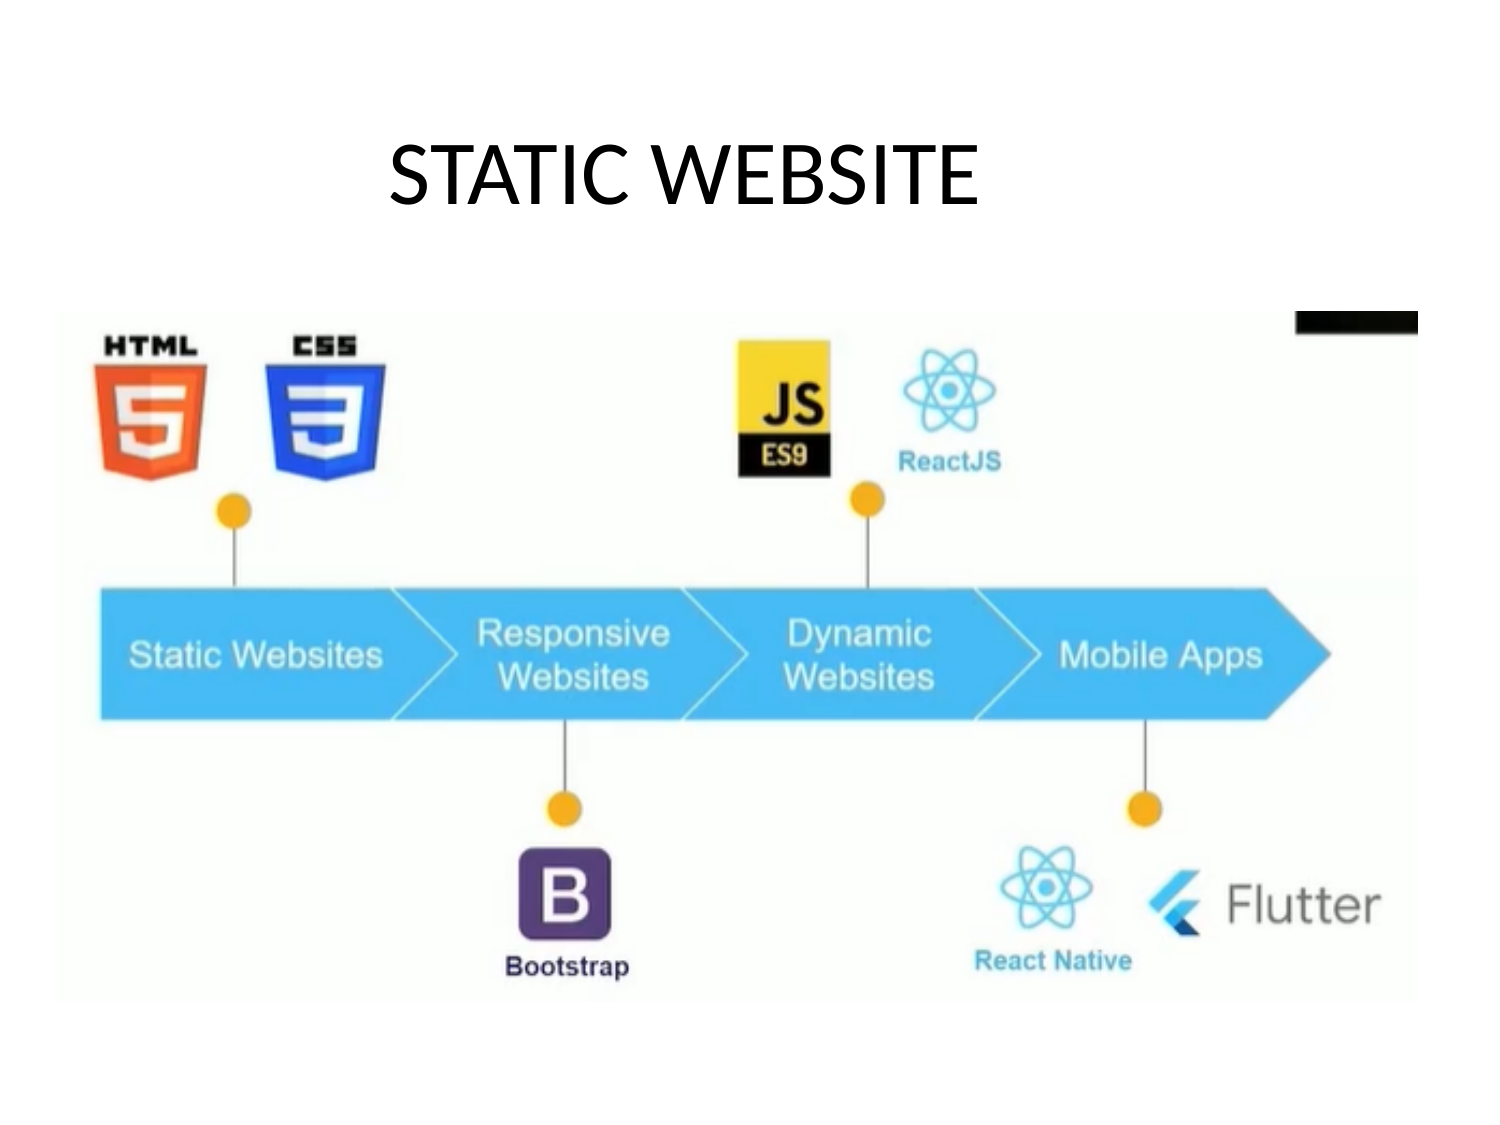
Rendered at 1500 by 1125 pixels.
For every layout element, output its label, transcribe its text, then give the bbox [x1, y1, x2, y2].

title STATIC WEBSITE [58, 46, 1334, 288]
picture [55, 311, 1419, 1002]
